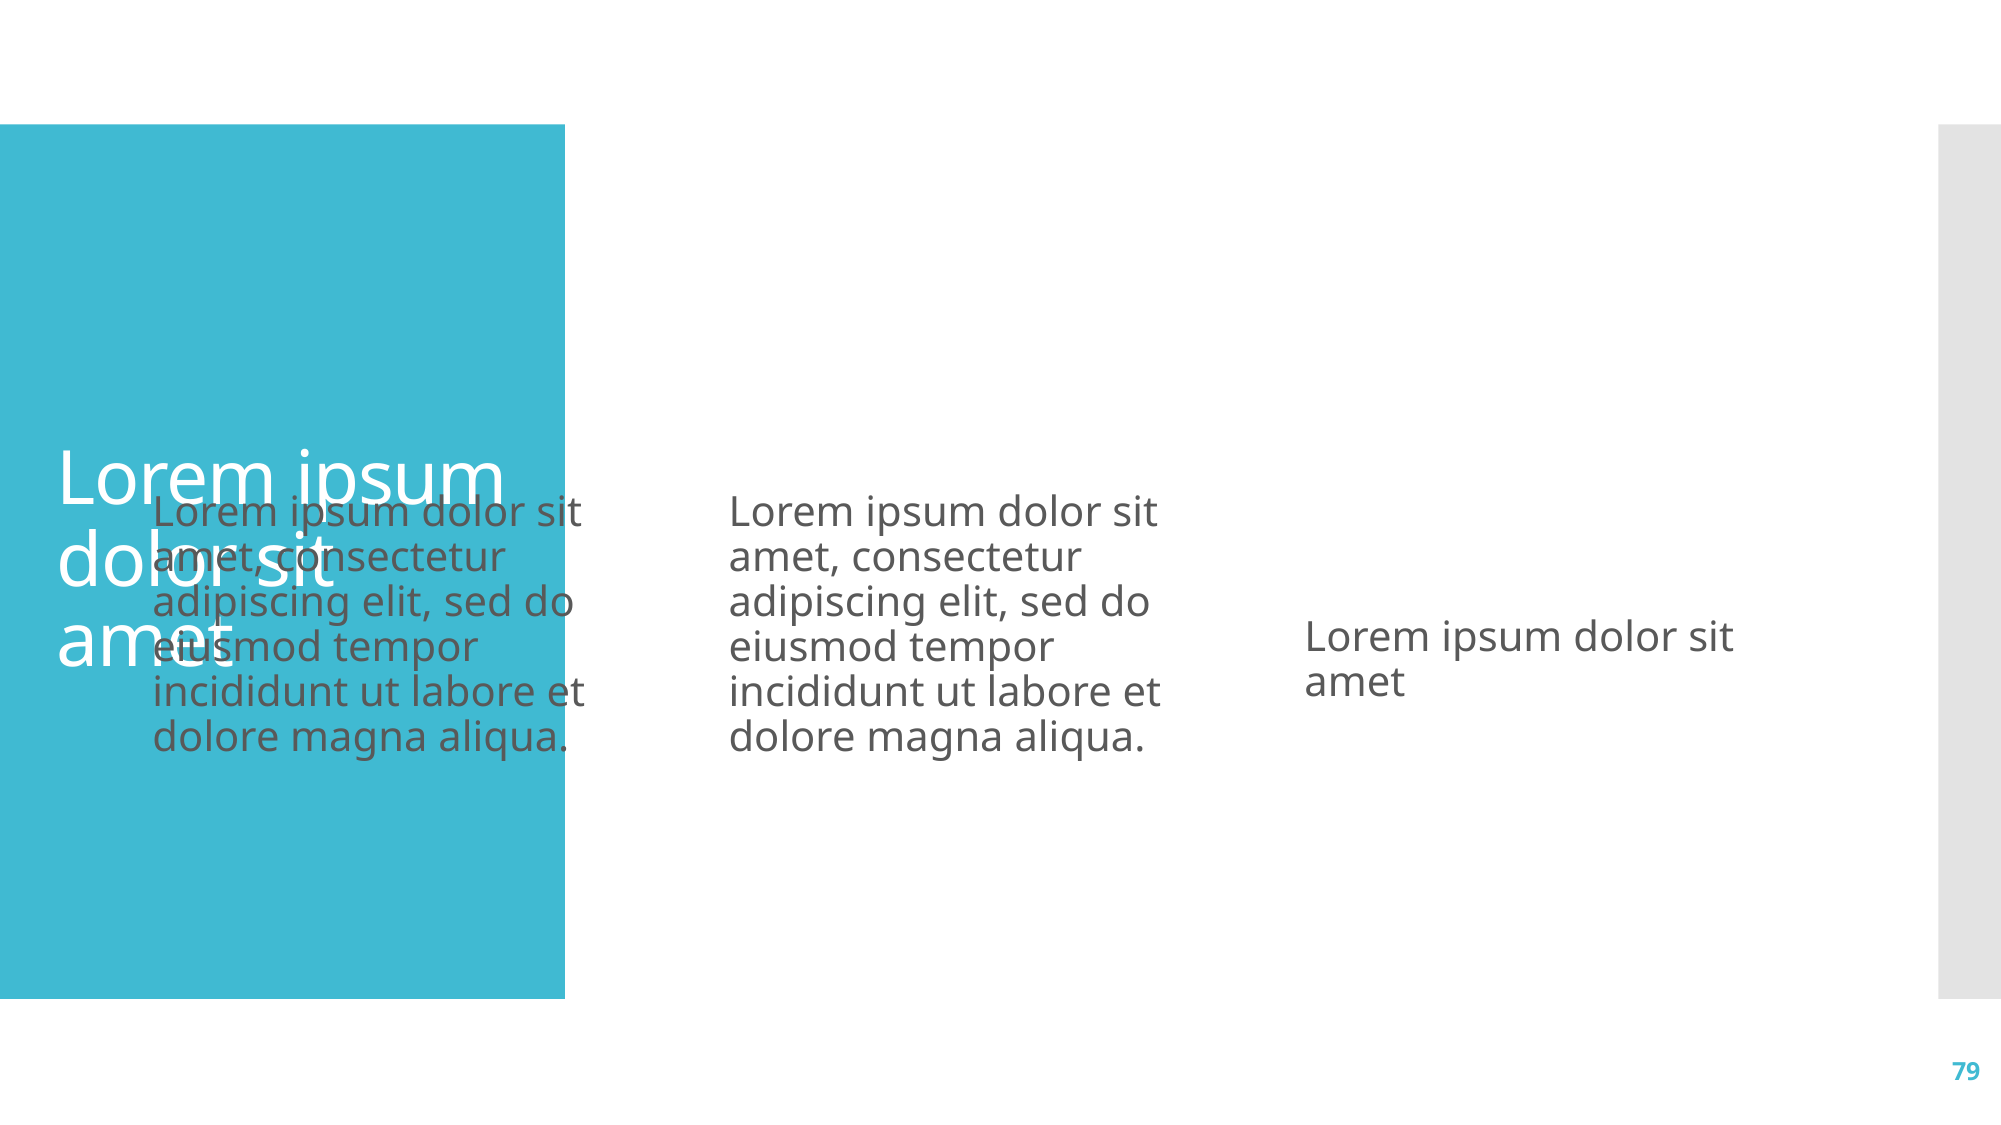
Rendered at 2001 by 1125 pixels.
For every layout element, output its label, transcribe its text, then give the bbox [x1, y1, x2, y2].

list Lorem ipsum dolor sit amet, consectetur adipiscing elit, sed do eiusmod tempor incididunt ut labore et dolore magna aliqua. [137, 303, 641, 1017]
slide_number 79 [1744, 1042, 1996, 1103]
list Lorem ipsum dolor sit amet, consectetur adipiscing elit, sed do eiusmod tempor incididunt ut labore et dolore magna aliqua. [713, 303, 1217, 1017]
title Lorem ipsum dolor sit amet [41, 184, 525, 940]
list Lorem ipsum dolor sit amet [1289, 303, 1793, 1017]
